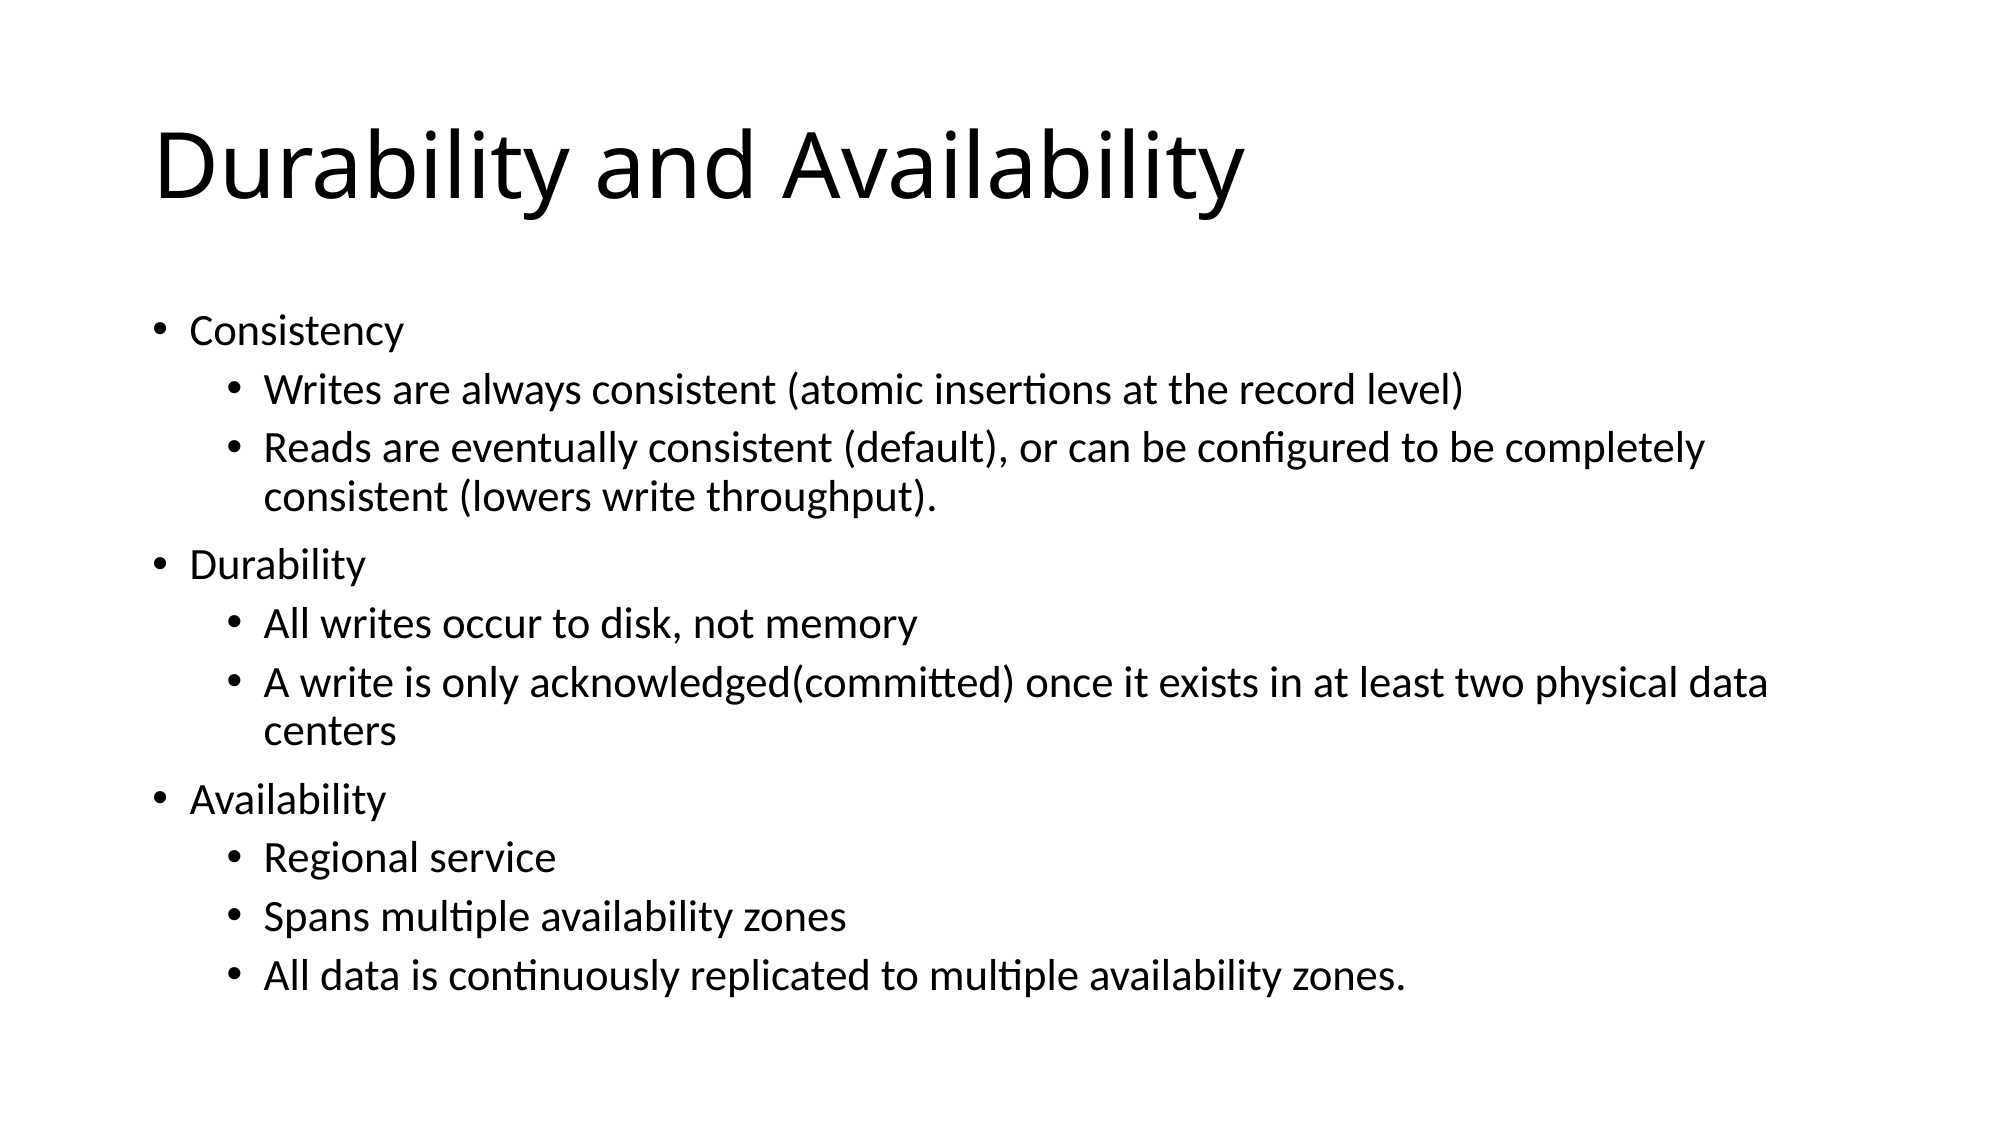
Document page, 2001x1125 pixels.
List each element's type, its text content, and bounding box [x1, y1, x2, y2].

list Consistency Writes are always consistent (atomic insertions at the record level) Reads are eventually consistent (default), or can be configured to be completely consistent (lowers write throughput). Durability All writes occur to disk, not memory A write is only acknowledged(committed) once it exists in at least two physical data centers Availability Regional service Spans multiple availability zones All data is continuously replicated to multiple availability zones. [137, 299, 1863, 1014]
title Durability and Availability [137, 59, 1863, 278]
